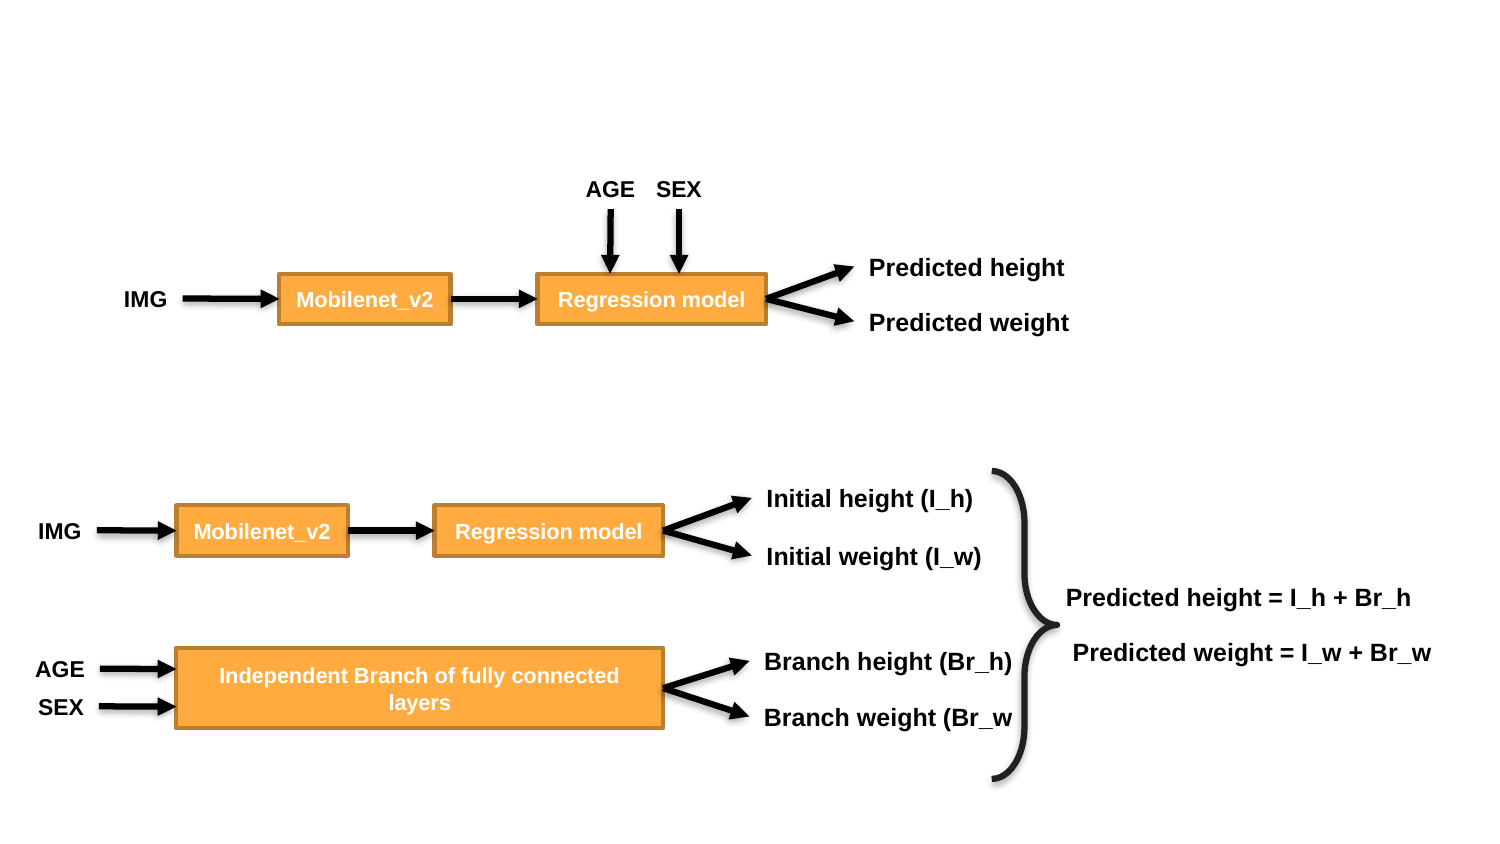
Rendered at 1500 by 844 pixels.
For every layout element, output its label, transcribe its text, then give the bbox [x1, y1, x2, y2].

text_box IMG [109, 277, 183, 320]
text_box Mobilenet_v2 [174, 503, 350, 558]
text_box SEX [23, 685, 99, 728]
text_box IMG [23, 509, 97, 552]
text_box Predicted weight [854, 298, 1085, 344]
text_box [765, 266, 854, 298]
text_box Independent Branch of fully connected layers [174, 646, 665, 730]
text_box AGE [20, 647, 100, 690]
text_box Initial weight (I_w) [751, 533, 986, 578]
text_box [662, 530, 751, 557]
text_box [662, 687, 749, 718]
text_box Regression model [432, 503, 658, 558]
text_box Predicted height = I_h + Br_h [1051, 574, 1428, 620]
text_box AGE [570, 166, 641, 210]
text_box Predicted weight = I_w + Br_w [1057, 629, 1454, 674]
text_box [662, 660, 749, 687]
text_box Branch weight (Br_w [749, 694, 986, 739]
text_box Branch height (Br_h) [749, 638, 986, 684]
text_box [991, 467, 1061, 783]
text_box Regression model [535, 272, 761, 326]
text_box Predicted height [854, 244, 1081, 289]
text_box Mobilenet_v2 [277, 272, 453, 326]
text_box Initial height (I_h) [751, 475, 987, 521]
text_box SEX [641, 166, 717, 210]
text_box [765, 298, 854, 322]
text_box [662, 498, 751, 530]
